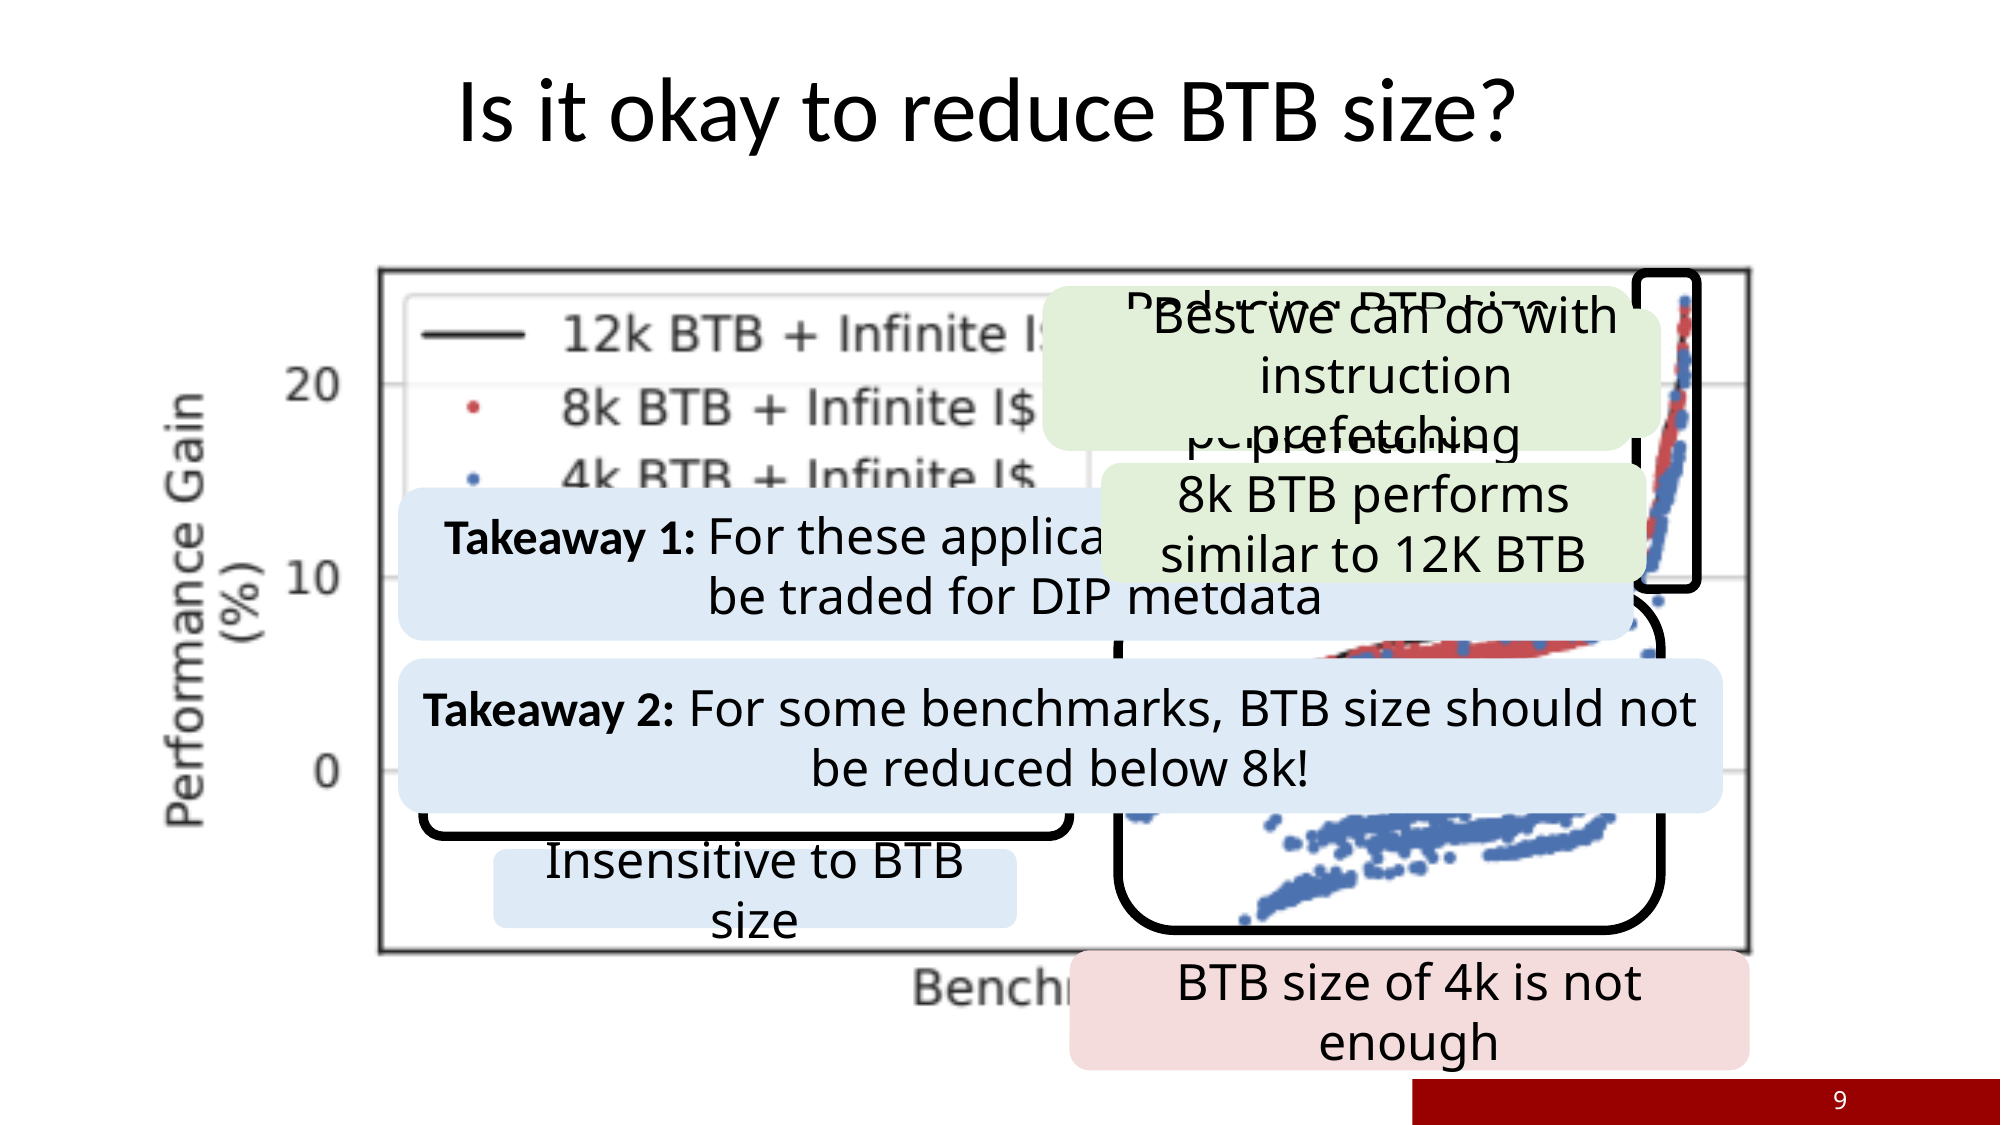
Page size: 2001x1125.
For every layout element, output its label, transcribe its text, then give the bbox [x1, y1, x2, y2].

picture [137, 242, 1773, 1040]
title Is it okay to reduce BTB size? [137, 3, 1863, 221]
text_box BTB size of 4k is not enough [1068, 1040, 1751, 1072]
